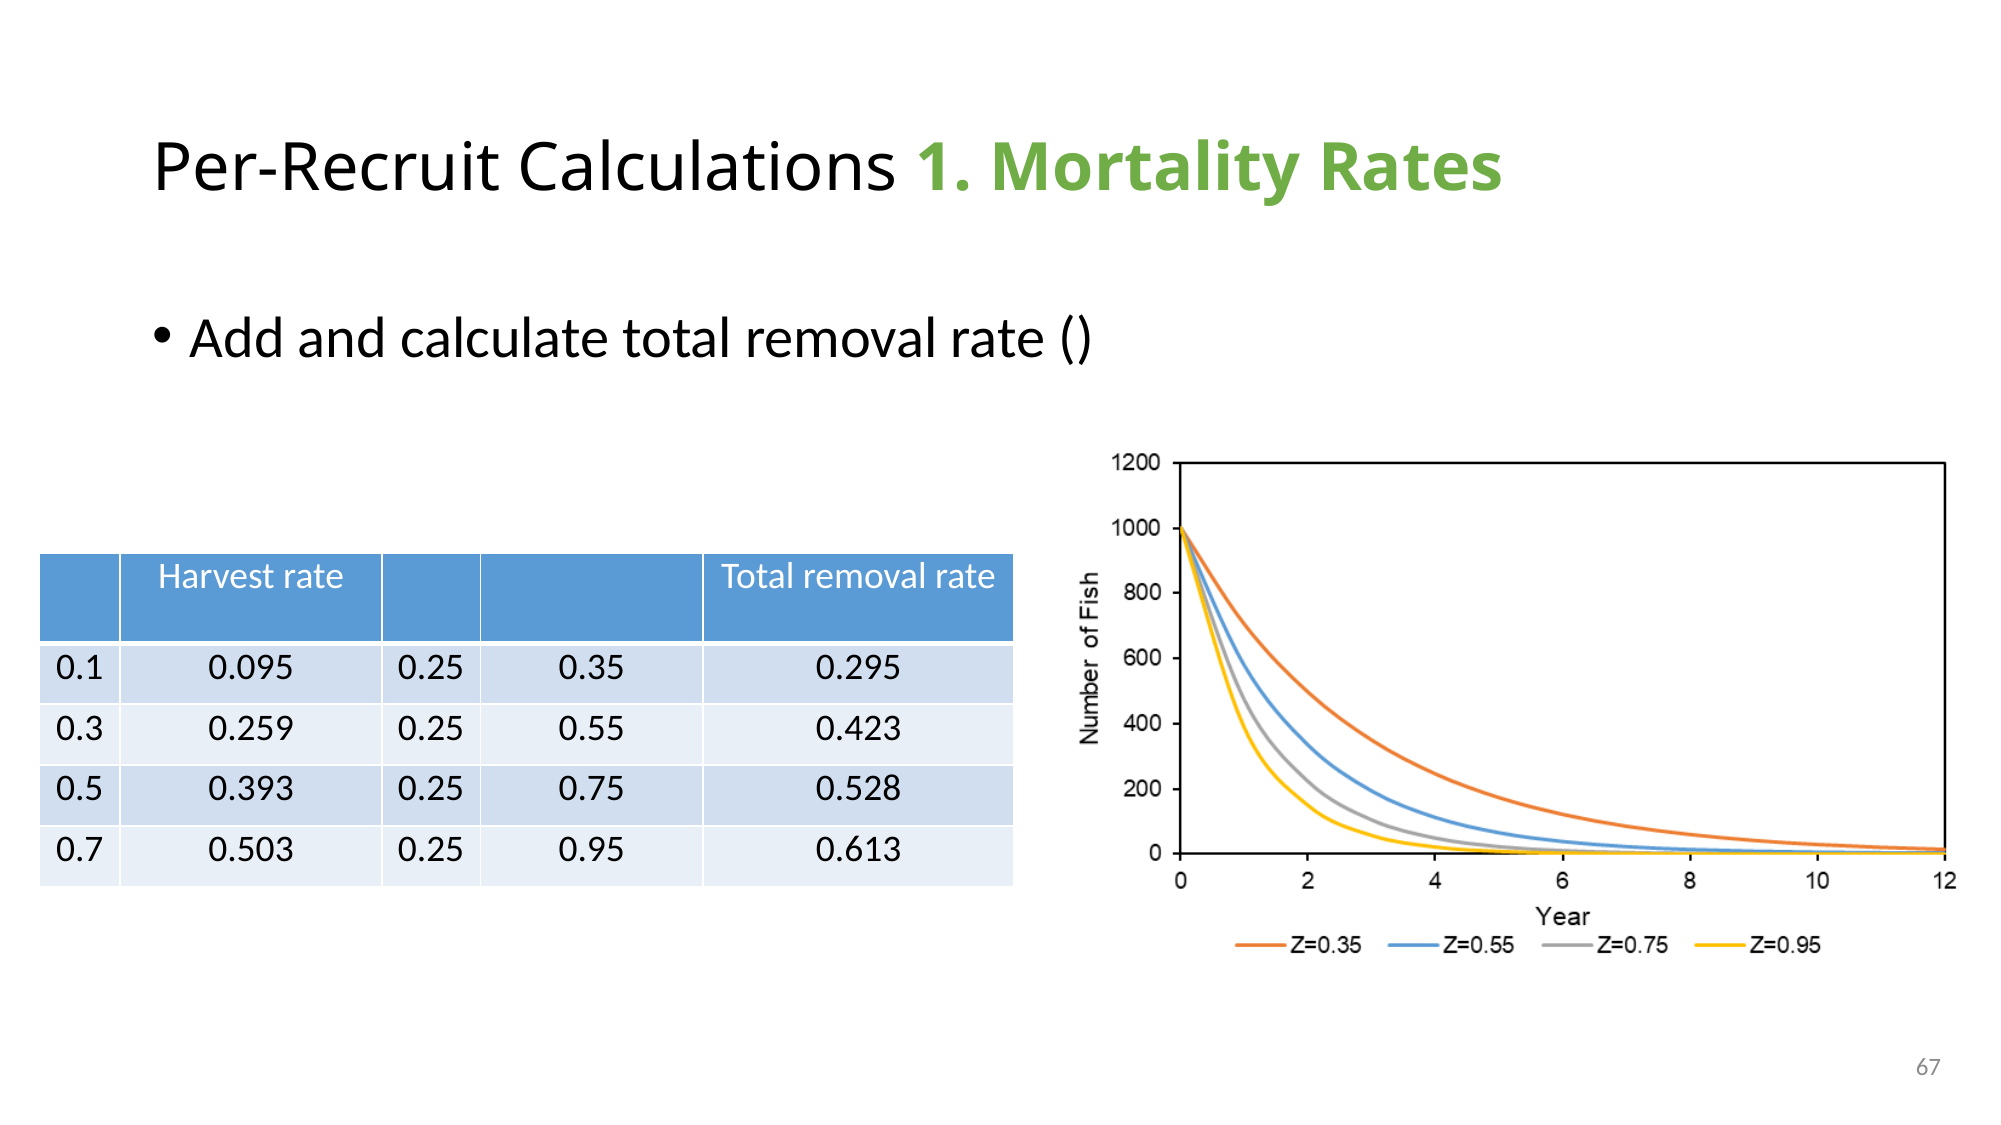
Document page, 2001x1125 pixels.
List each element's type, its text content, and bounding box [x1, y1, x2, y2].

picture [1070, 440, 1979, 981]
title Per-Recruit Calculations 1. Mortality Rates [137, 59, 1863, 278]
slide_number 67 [1506, 1035, 1957, 1096]
